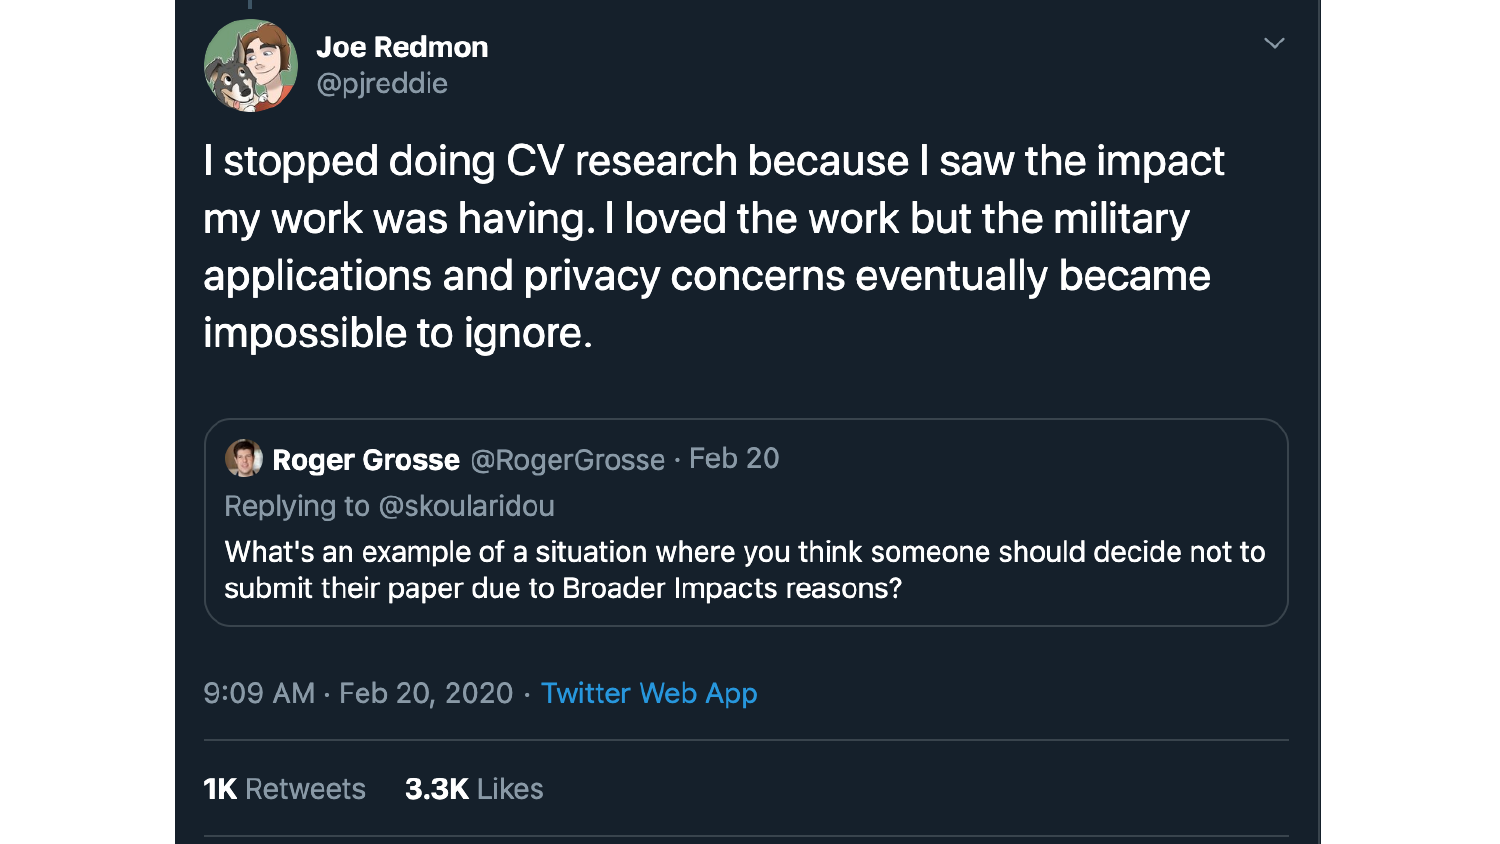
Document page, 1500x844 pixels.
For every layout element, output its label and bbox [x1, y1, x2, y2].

picture [174, 0, 1321, 844]
